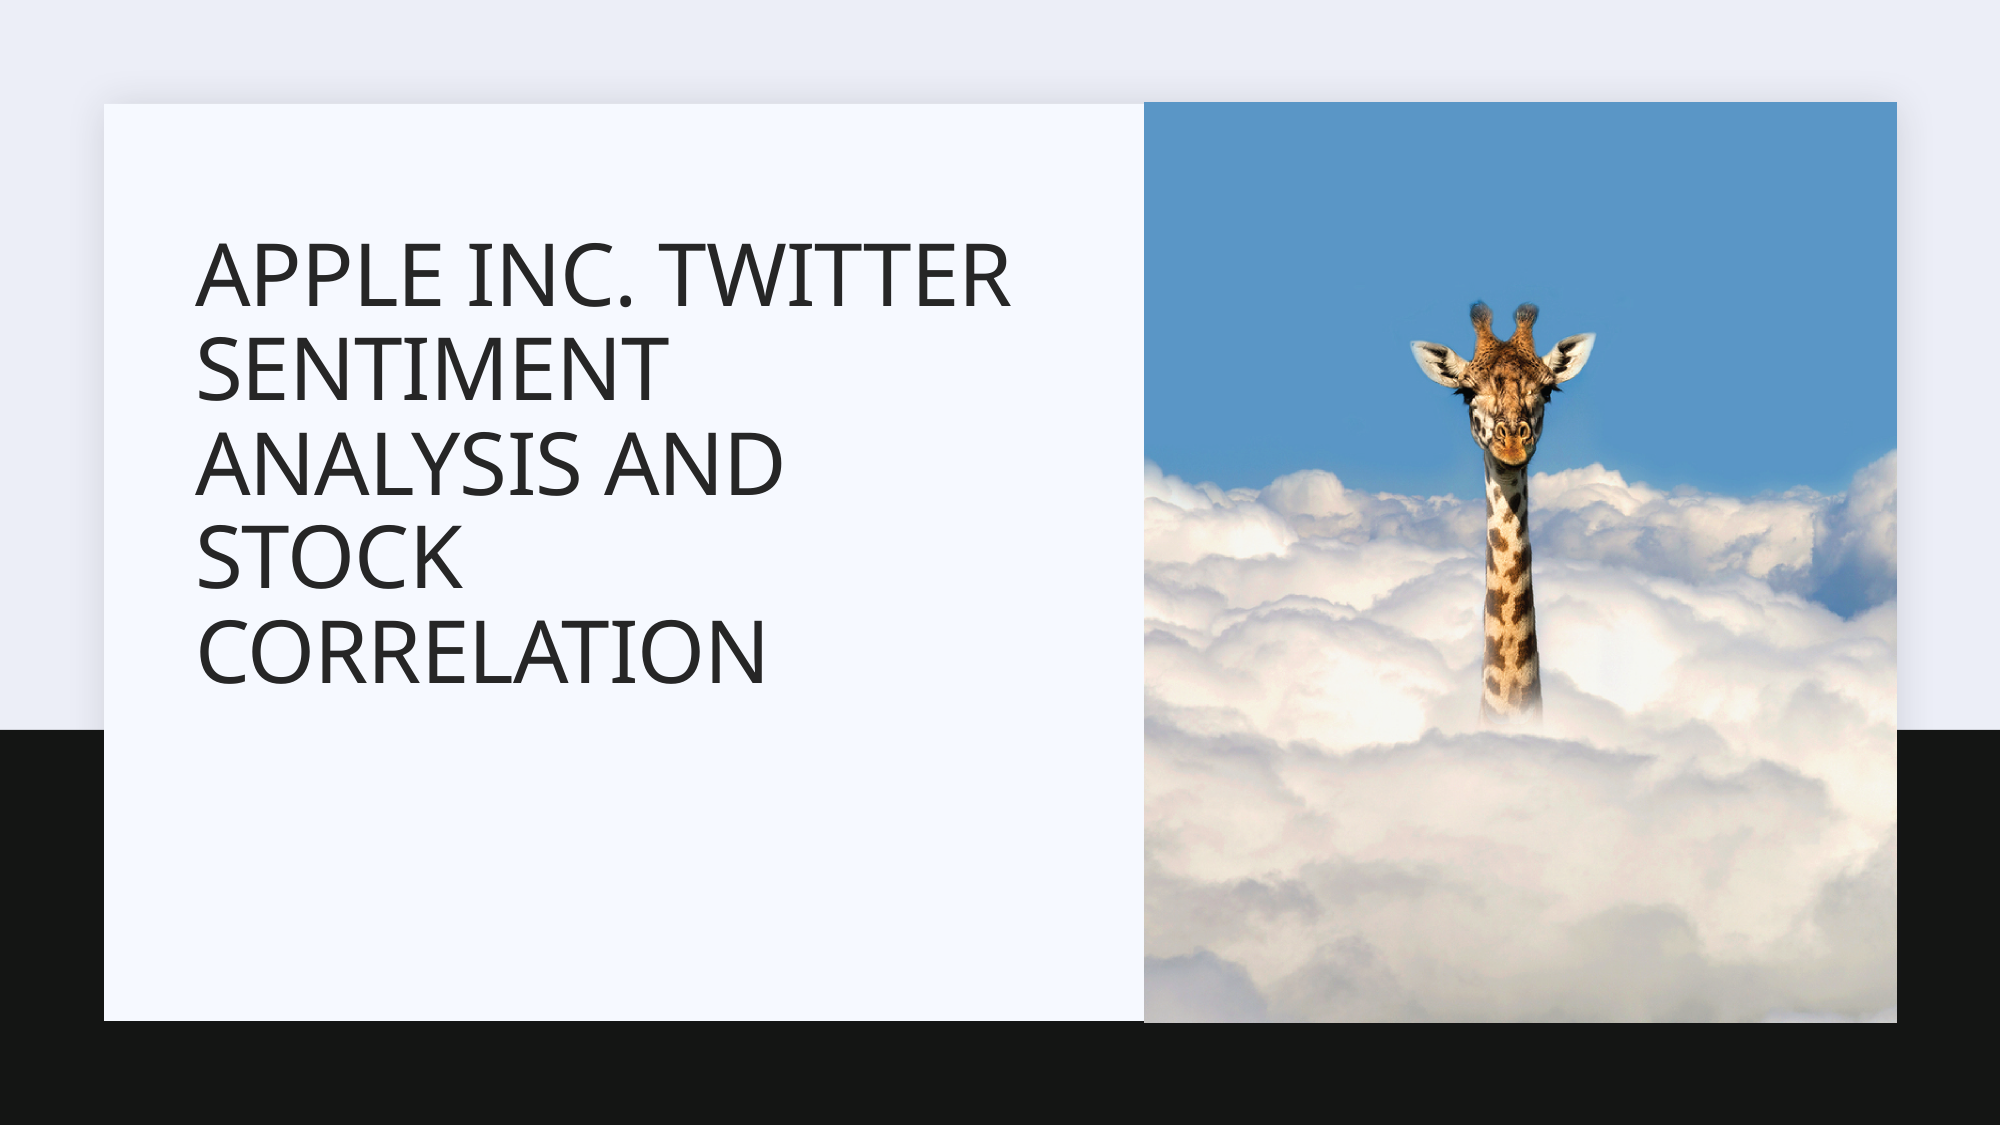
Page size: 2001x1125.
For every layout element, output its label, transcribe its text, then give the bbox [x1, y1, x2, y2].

title Apple inc. Twitter sentiment analysis and stock correlation [180, 124, 1030, 710]
picture [1143, 102, 1898, 1023]
